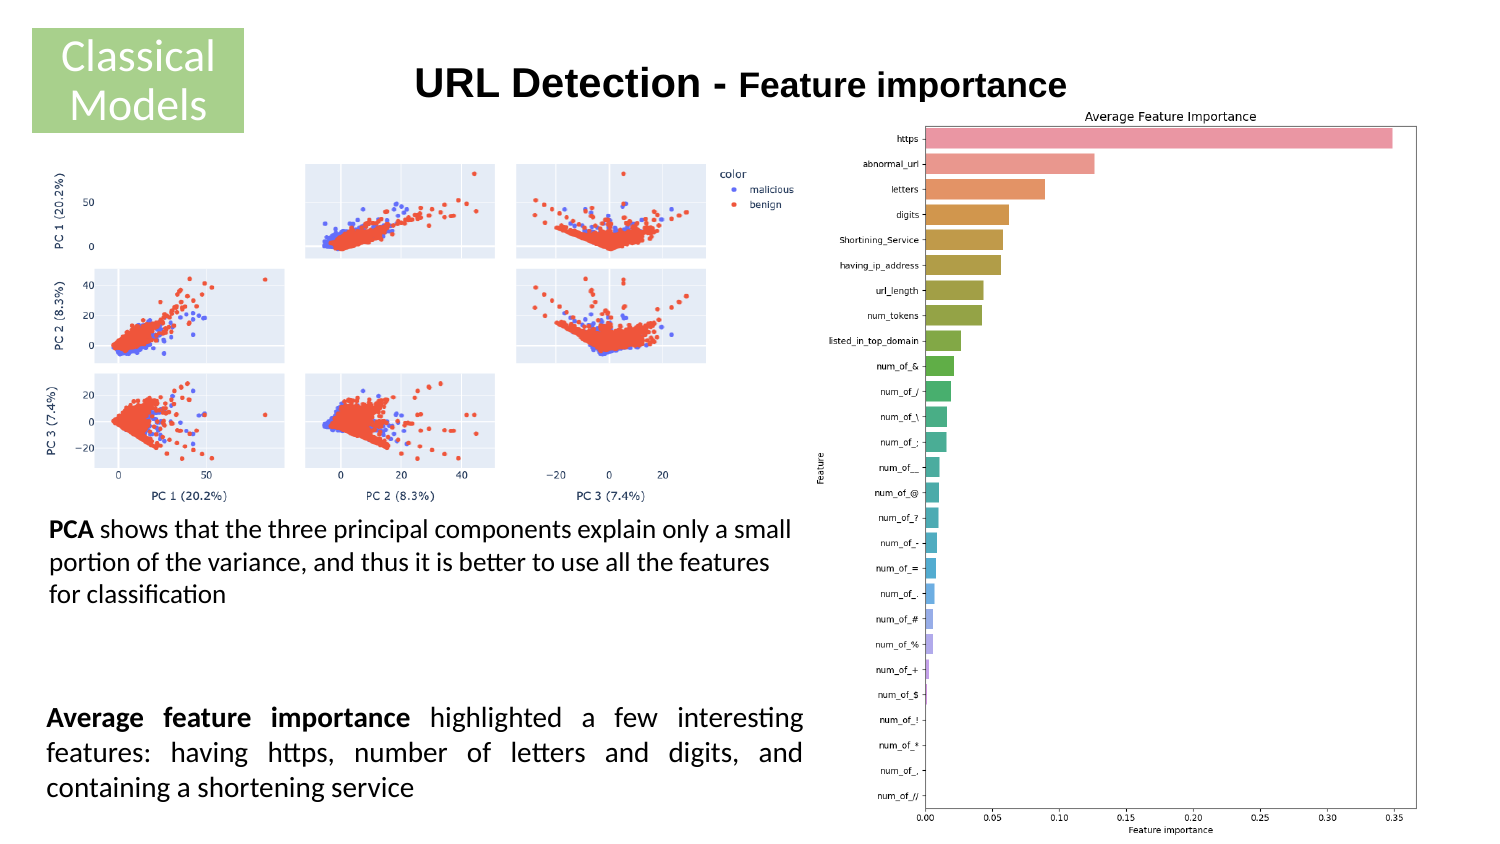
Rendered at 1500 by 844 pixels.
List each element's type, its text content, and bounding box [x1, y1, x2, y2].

text_box URL Detection - Feature importance [332, 40, 1149, 115]
text_box Average feature importance highlighted a few interesting features: having https, number of letters and digits, and containing a shortening service [31, 683, 801, 819]
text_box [31, 27, 246, 135]
picture [31, 102, 1425, 844]
text_box PCA shows that the three principal components explain only a small portion of the variance, and thus it is better to use all the features for classification [34, 539, 801, 624]
